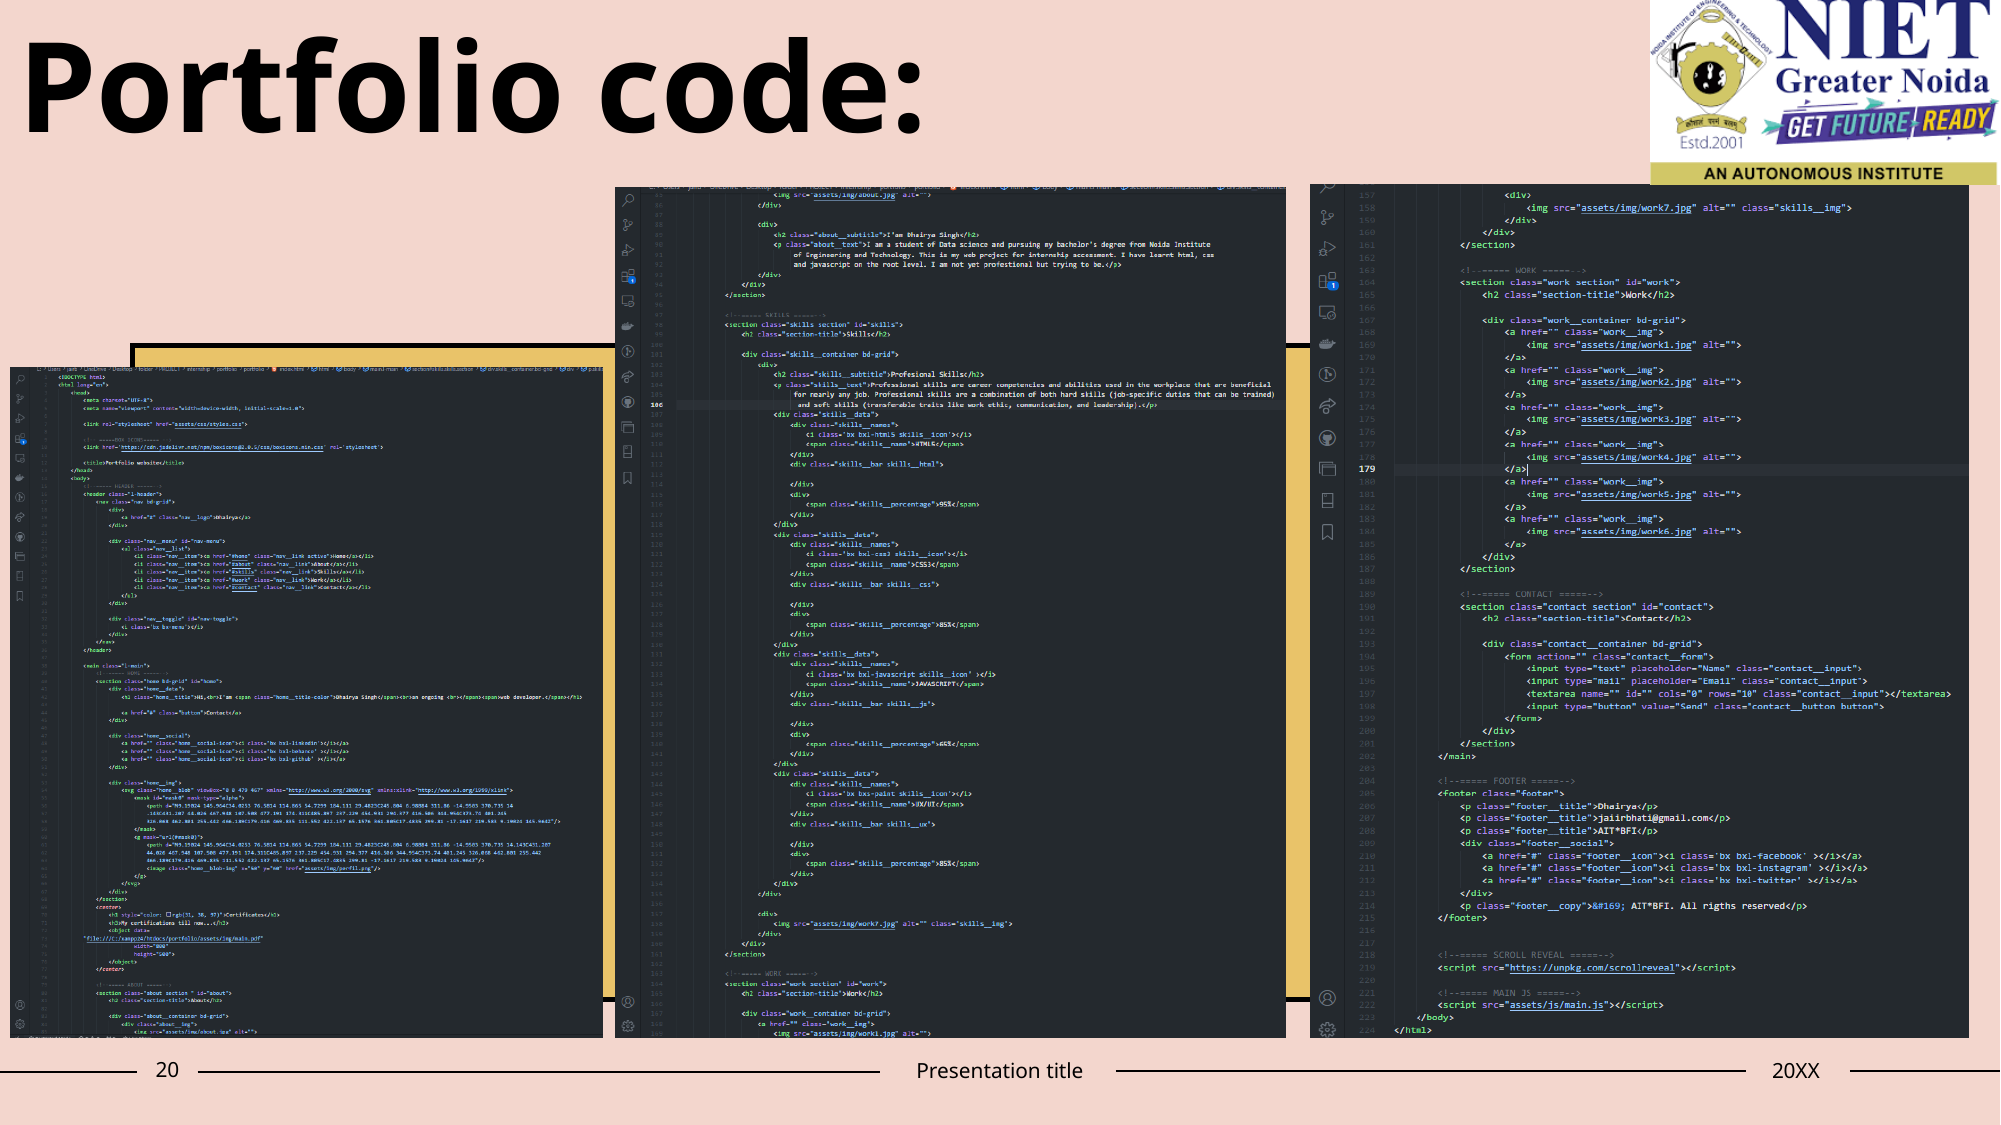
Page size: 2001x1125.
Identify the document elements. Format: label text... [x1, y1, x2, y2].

slide_number 20 [137, 1050, 198, 1091]
picture [10, 367, 603, 1038]
picture [1310, 0, 2000, 1038]
footer Presentation title [879, 1050, 1120, 1091]
slide_number 20XX [1743, 1050, 1849, 1091]
title Portfolio code: [3, 0, 1017, 176]
picture [614, 187, 1286, 1038]
